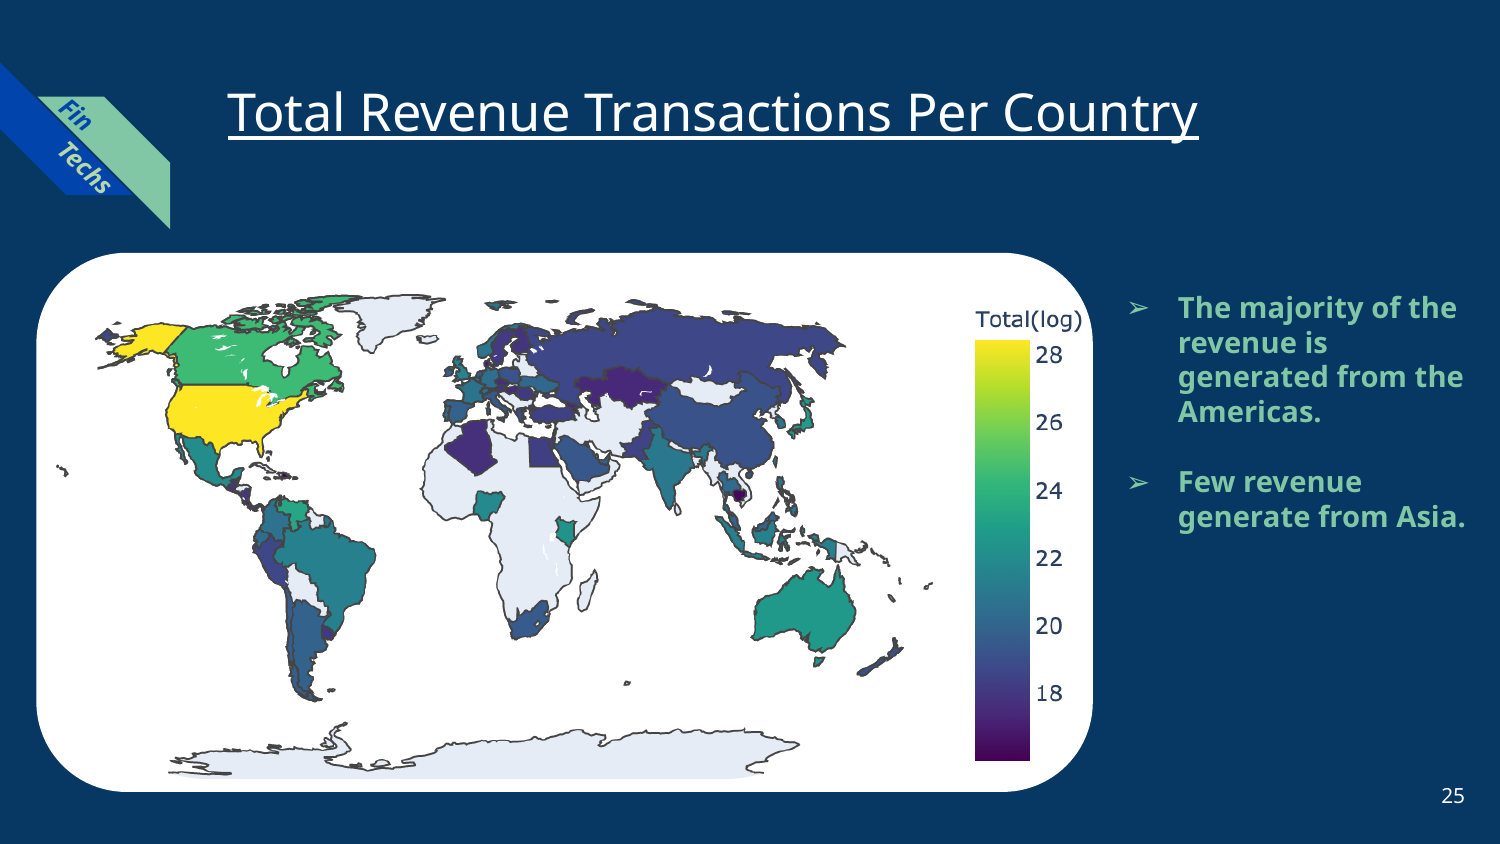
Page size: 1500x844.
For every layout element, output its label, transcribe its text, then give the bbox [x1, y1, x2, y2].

text_box Fin [32, 70, 148, 162]
text_box The majority of the revenue is generated from the Americas. Few revenue generate from Asia. [1099, 273, 1493, 584]
slide_number ‹#› [1389, 764, 1480, 830]
picture [36, 252, 1094, 793]
text_box Techs [31, 113, 149, 229]
title Total Revenue Transactions Per Country [212, 64, 1242, 174]
